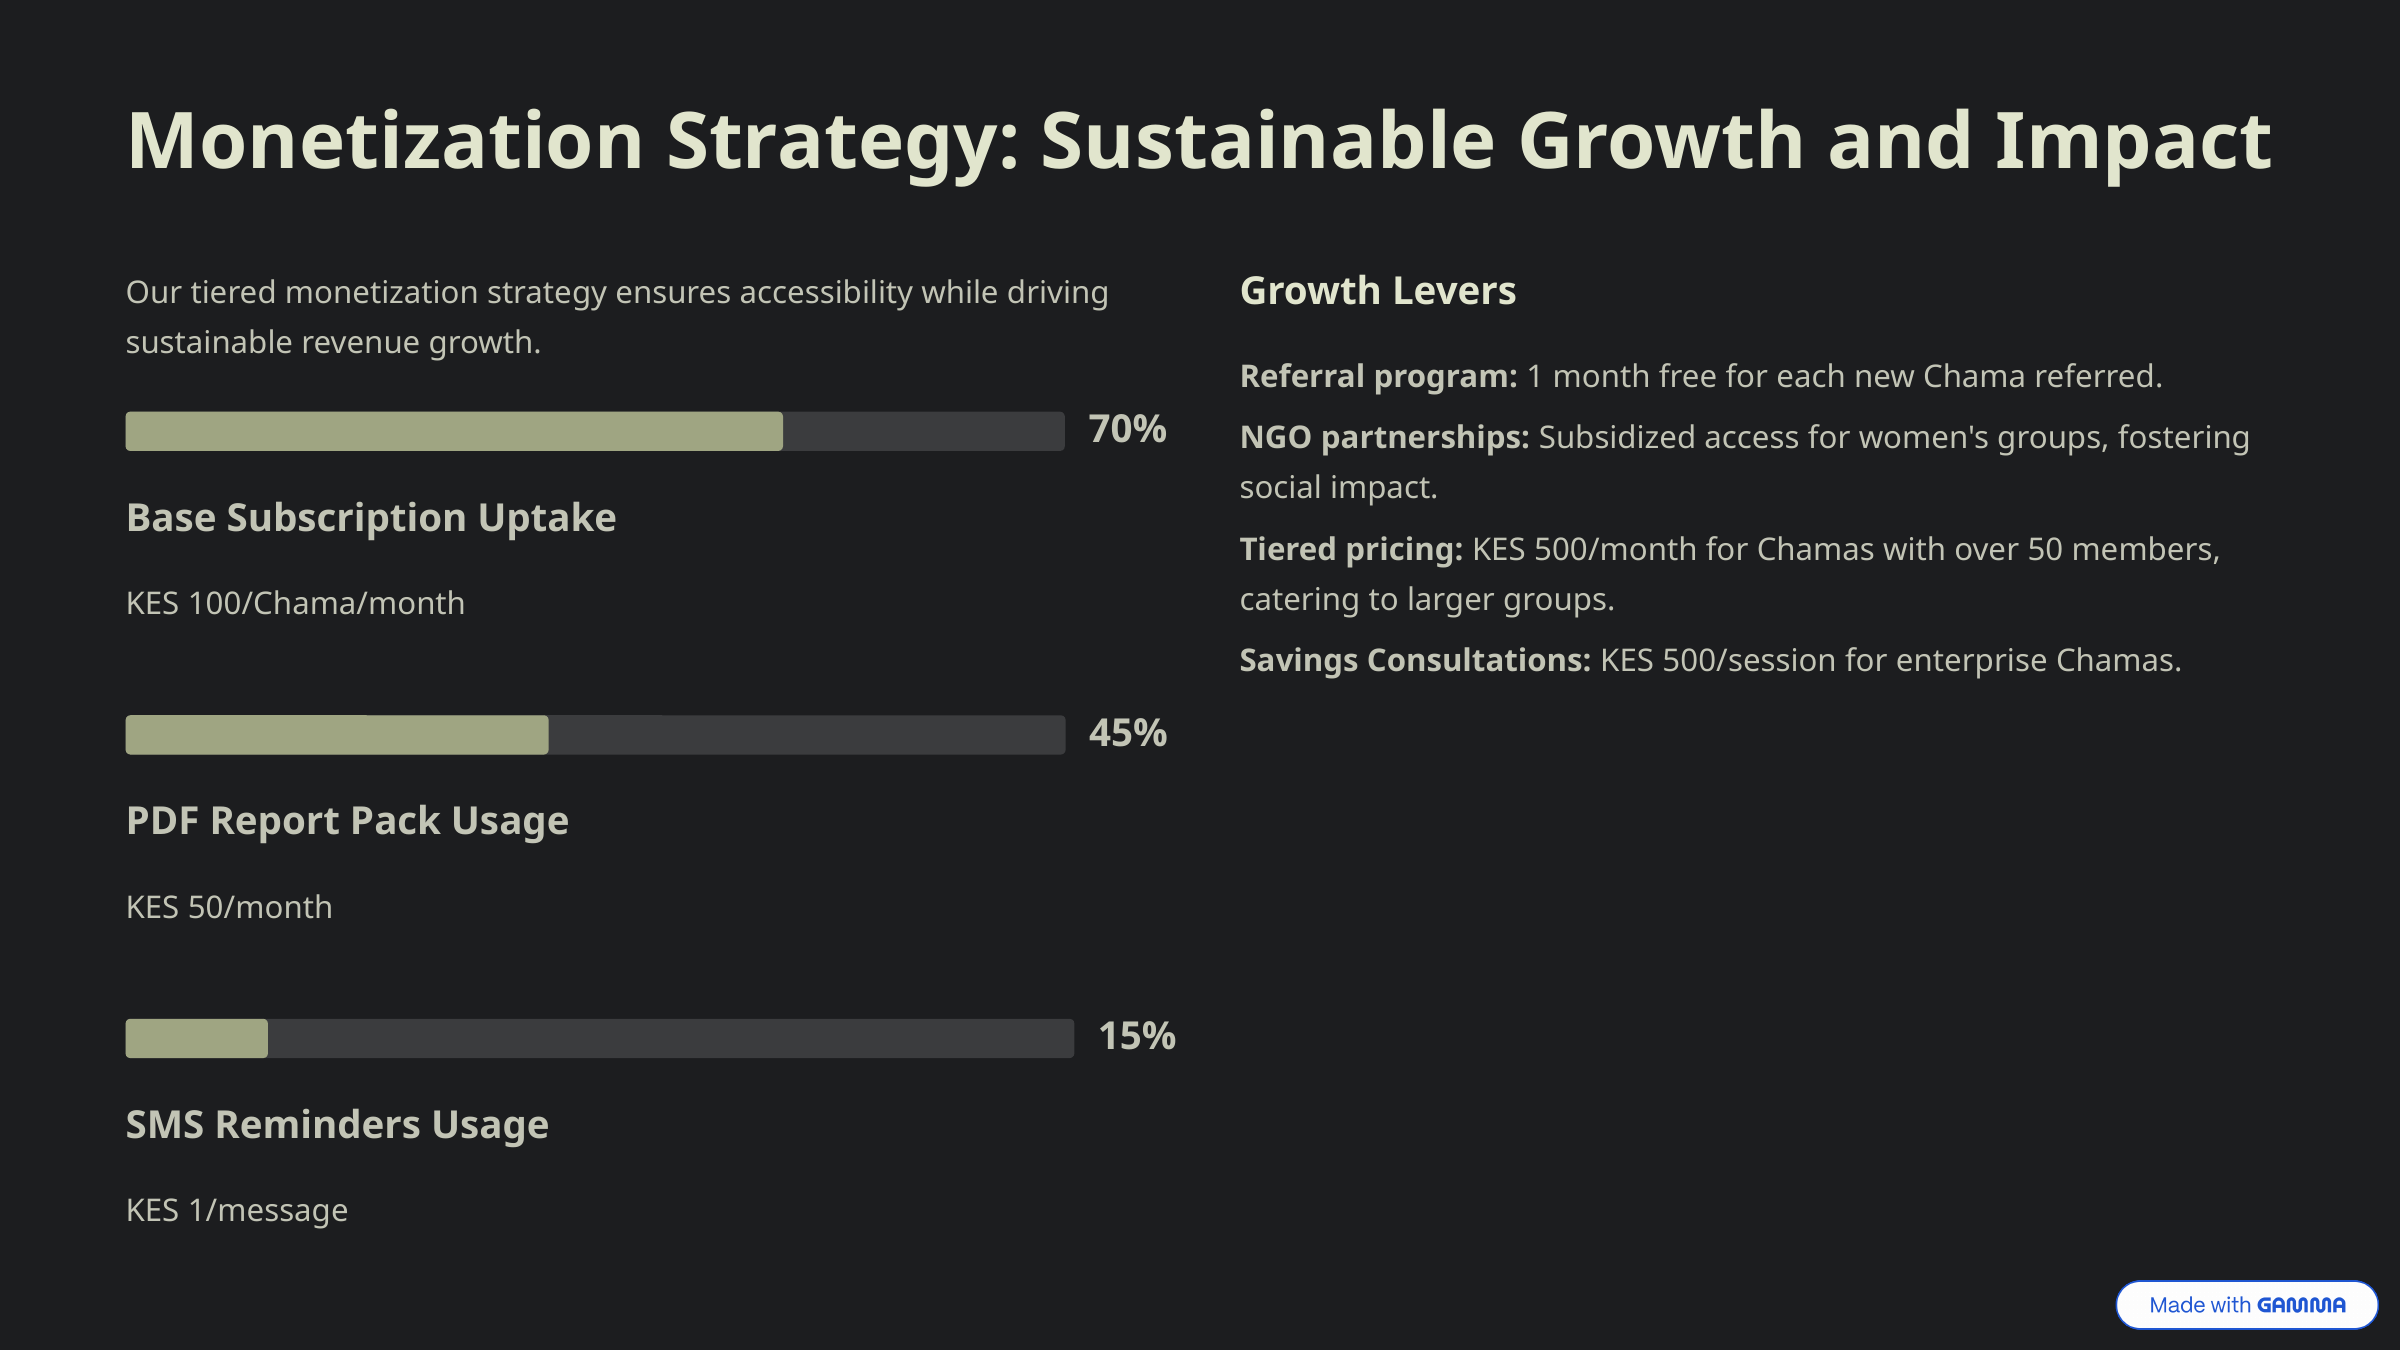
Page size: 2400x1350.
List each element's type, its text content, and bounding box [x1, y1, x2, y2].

text_box Base Subscription Uptake [125, 490, 586, 540]
text_box SMS Reminders Usage [125, 1097, 526, 1147]
text_box Tiered pricing: KES 500/month for Chamas with over 50 members, catering to larger groups. [1239, 516, 2276, 618]
text_box [125, 715, 549, 755]
text_box 70% [1088, 411, 1162, 451]
text_box KES 50/month [125, 874, 1162, 925]
text_box [125, 1018, 268, 1059]
text_box Growth Levers [1239, 263, 1633, 313]
text_box Referral program: 1 month free for each new Chama referred. [1239, 343, 2276, 394]
text_box 15% [1097, 1018, 1162, 1059]
text_box 45% [1089, 715, 1162, 755]
text_box KES 100/Chama/month [125, 570, 1162, 621]
text_box Monetization Strategy: Sustainable Growth and Impact [125, 86, 2111, 185]
text_box Savings Consultations: KES 500/session for enterprise Chamas. [1239, 628, 2276, 679]
text_box Our tiered monetization strategy ensures accessibility while driving sustainable revenue growth. [125, 260, 1162, 361]
text_box [546, 715, 1066, 755]
text_box KES 1/message [125, 1177, 1162, 1229]
text_box [125, 411, 784, 451]
text_box [264, 1018, 1075, 1059]
picture [2106, 1271, 2389, 1339]
text_box PDF Report Pack Usage [125, 793, 551, 843]
text_box [780, 411, 1065, 451]
text_box NGO partnerships: Subsidized access for women's groups, fostering social impact. [1239, 404, 2276, 506]
